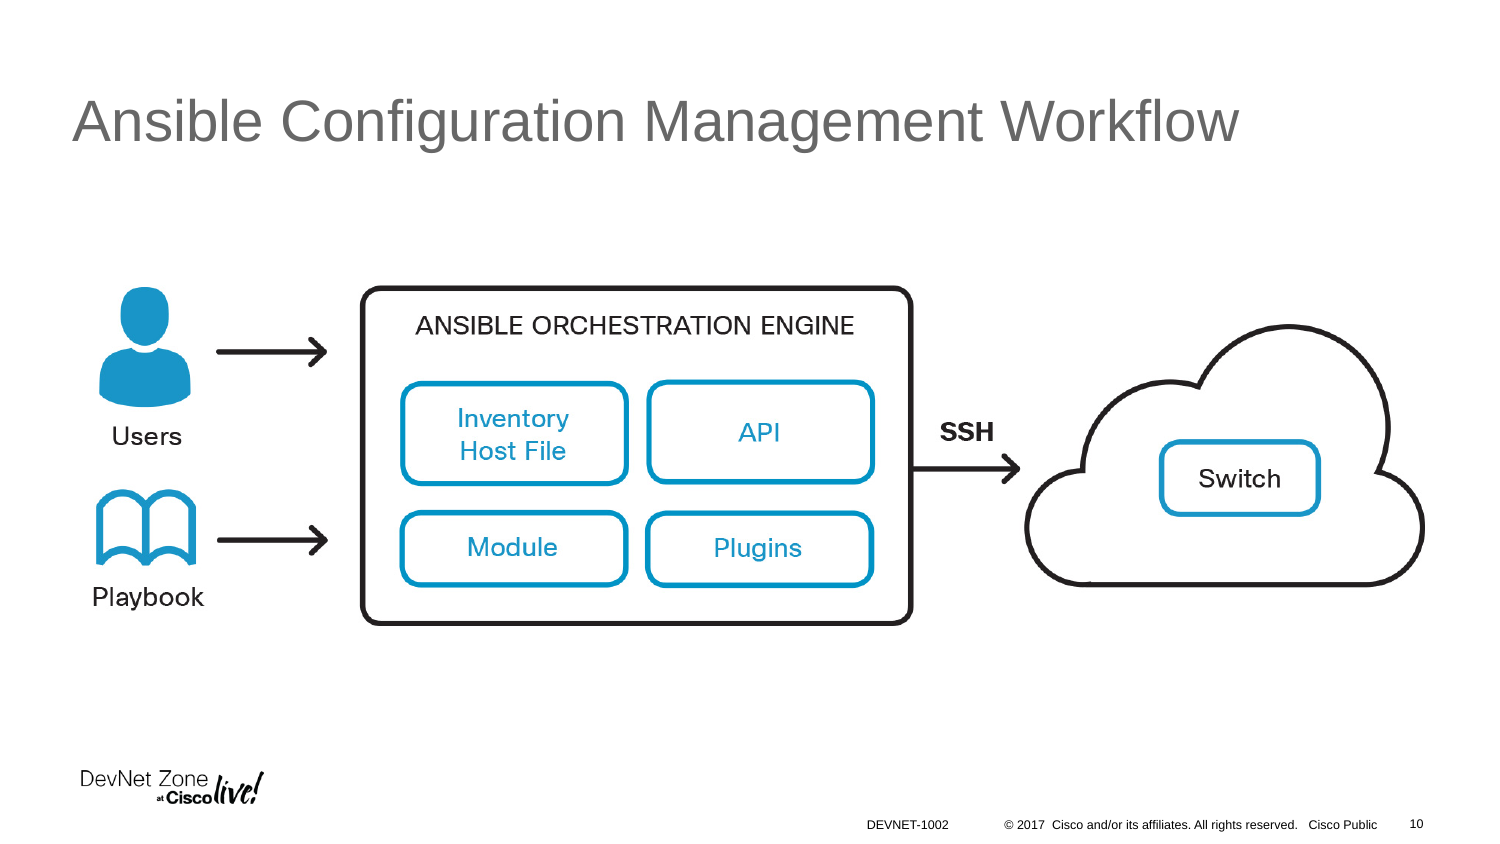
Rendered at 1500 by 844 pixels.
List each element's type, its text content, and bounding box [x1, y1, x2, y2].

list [57, 267, 1455, 644]
title Ansible Configuration Management Workflow [57, 35, 1455, 162]
picture [81, 770, 264, 804]
slide_number 10 [1379, 801, 1439, 844]
footer DEVNET-1002 [856, 811, 975, 838]
